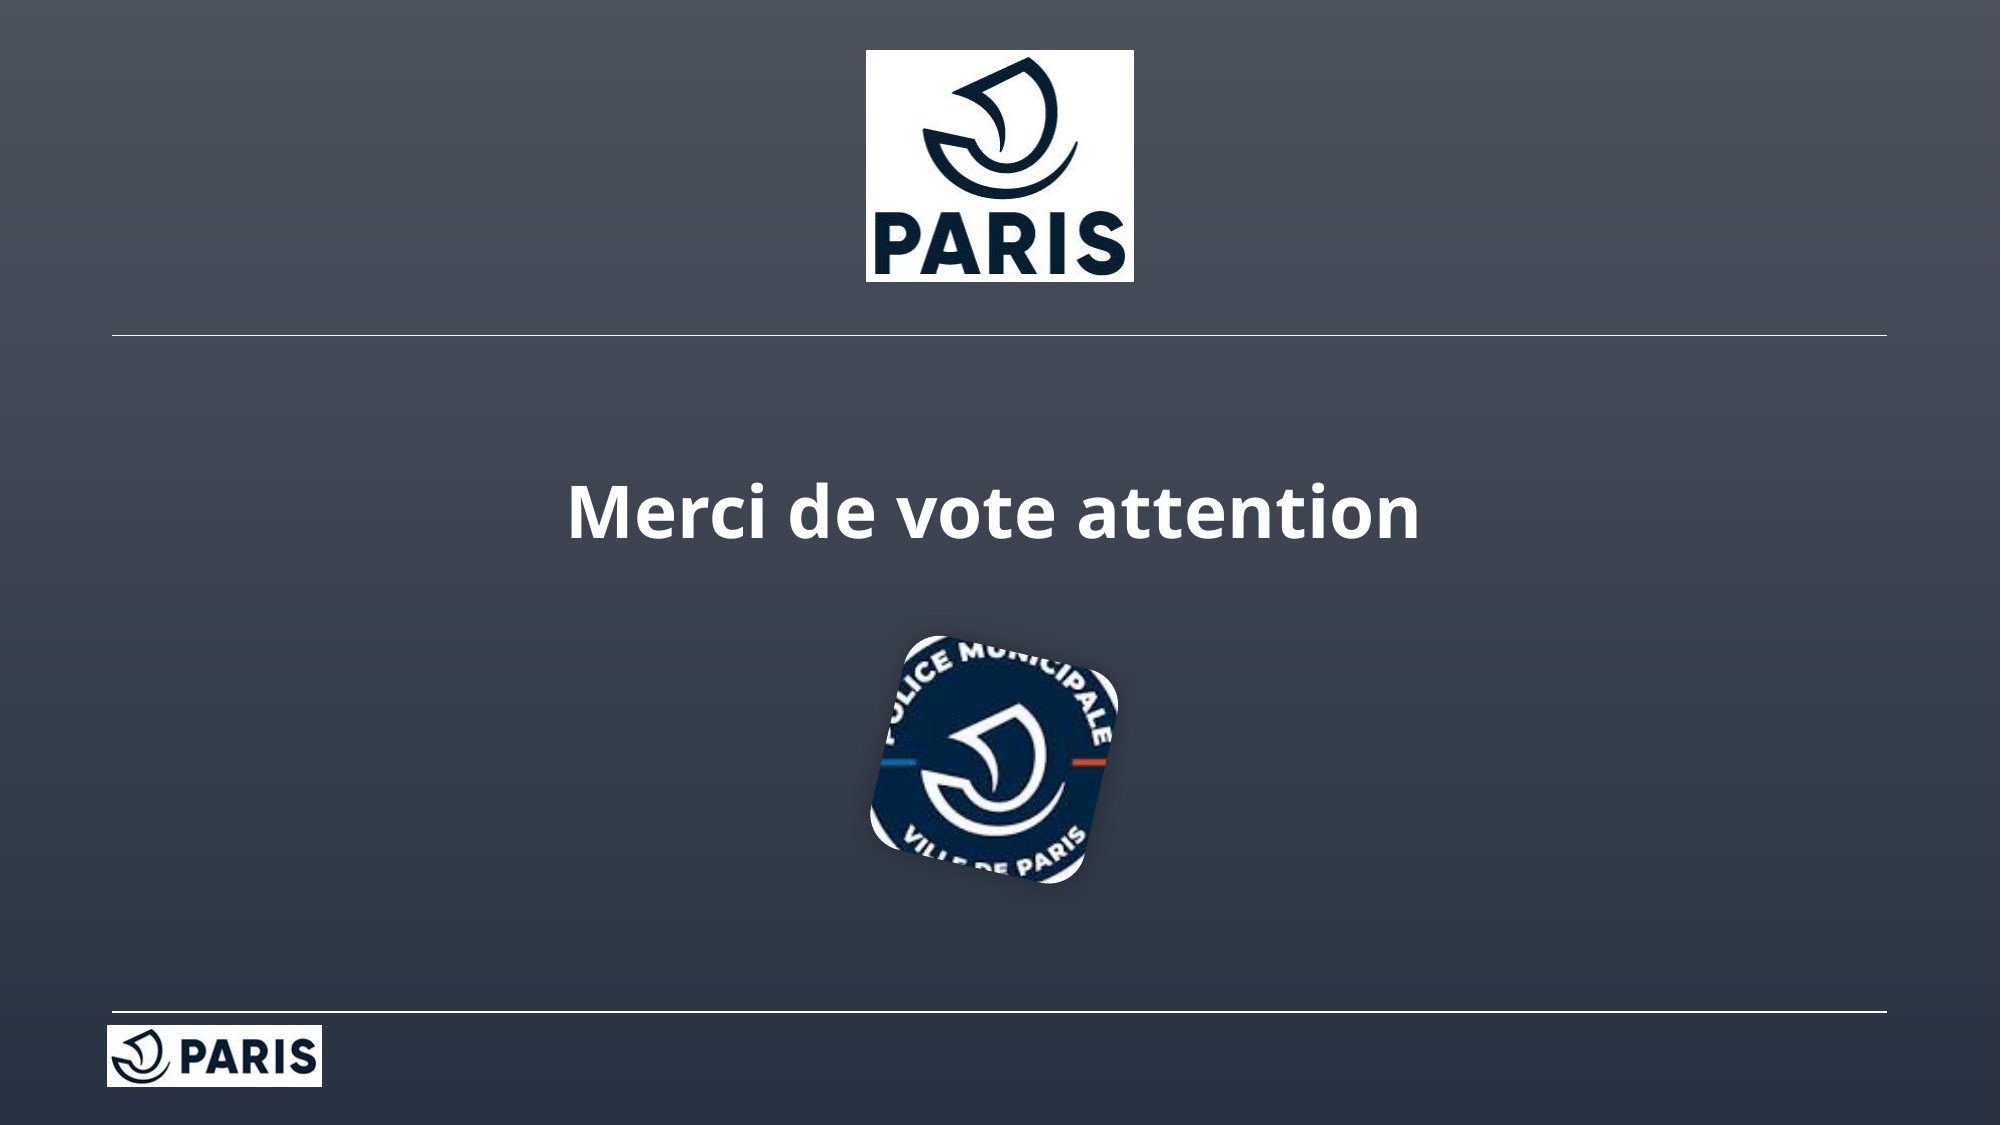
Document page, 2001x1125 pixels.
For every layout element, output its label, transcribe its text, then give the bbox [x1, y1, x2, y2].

title Merci de vote attention [99, 355, 1890, 651]
picture [866, 50, 1134, 282]
picture [870, 635, 1119, 884]
picture [107, 1025, 322, 1087]
